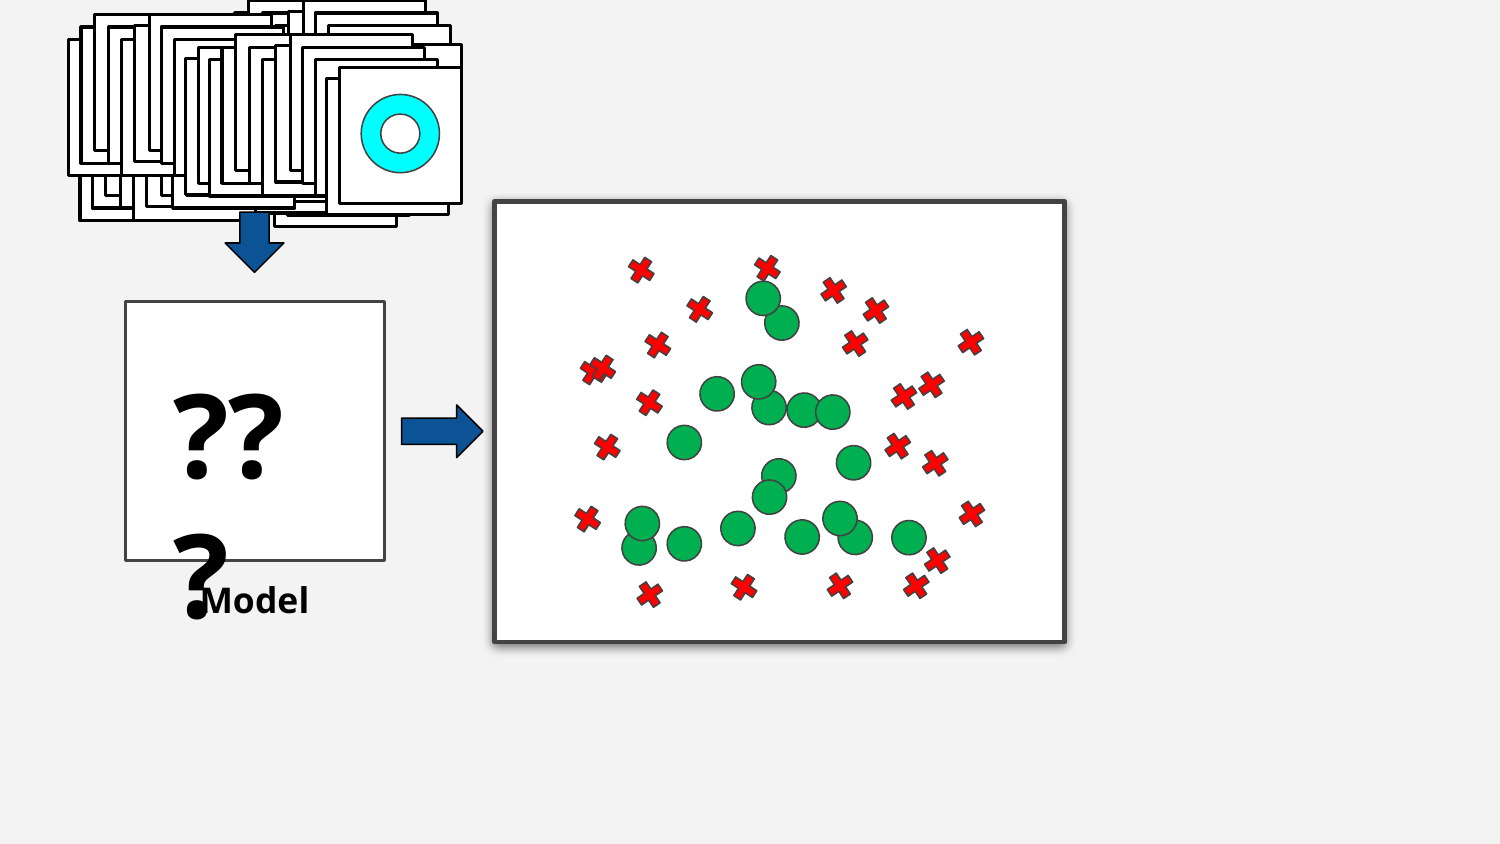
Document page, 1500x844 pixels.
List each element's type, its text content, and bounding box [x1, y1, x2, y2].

text_box [785, 519, 820, 555]
text_box [249, 47, 275, 184]
text_box [625, 506, 660, 541]
text_box [741, 364, 776, 399]
text_box [146, 176, 172, 207]
text_box [108, 27, 134, 164]
text_box [326, 78, 449, 215]
text_box [751, 391, 787, 425]
text_box [94, 14, 149, 151]
text_box [891, 520, 927, 555]
text_box [262, 59, 315, 196]
text_box [589, 355, 616, 381]
text_box [667, 425, 702, 460]
text_box [645, 332, 671, 358]
text_box [185, 58, 209, 195]
text_box [815, 394, 850, 430]
text_box [302, 47, 425, 184]
text_box [731, 574, 757, 601]
text_box [838, 520, 873, 555]
text_box [827, 573, 853, 599]
text_box [636, 389, 663, 416]
text_box [303, 0, 426, 34]
text_box [134, 25, 161, 162]
text_box [836, 445, 871, 480]
text_box [92, 176, 120, 209]
text_box [339, 67, 462, 204]
text_box [764, 305, 800, 341]
text_box [842, 330, 868, 357]
text_box [594, 434, 621, 460]
text_box [752, 479, 787, 515]
text_box [720, 511, 756, 546]
text_box [637, 581, 663, 608]
text_box [121, 39, 174, 176]
text_box [494, 201, 1065, 642]
text_box [161, 176, 172, 196]
text_box [891, 383, 917, 410]
text_box [262, 13, 288, 27]
text_box [125, 301, 385, 561]
text_box [754, 255, 781, 282]
text_box [81, 27, 108, 164]
text_box [221, 47, 249, 184]
text_box [628, 257, 655, 283]
text_box [198, 47, 221, 184]
text_box [922, 450, 949, 476]
text_box [822, 501, 858, 536]
text_box [885, 433, 911, 459]
text_box [918, 372, 945, 398]
text_box [958, 329, 984, 355]
text_box [621, 534, 657, 566]
text_box ??? [158, 346, 351, 516]
text_box [275, 45, 302, 182]
text_box [574, 506, 601, 532]
text_box [361, 94, 440, 173]
text_box [274, 213, 397, 227]
text_box [924, 547, 951, 574]
text_box [863, 297, 889, 324]
text_box [903, 573, 929, 599]
text_box [667, 526, 702, 561]
text_box [746, 281, 781, 316]
text_box [161, 27, 284, 164]
text_box [699, 376, 735, 411]
text_box [290, 34, 413, 171]
text_box [288, 11, 303, 34]
text_box [133, 176, 256, 221]
text_box [787, 392, 819, 428]
text_box [686, 296, 713, 323]
text_box [225, 212, 284, 273]
text_box [820, 277, 847, 304]
text_box [120, 176, 133, 209]
text_box [149, 14, 272, 151]
text_box [248, 0, 303, 14]
text_box [105, 176, 120, 196]
text_box [295, 196, 326, 202]
text_box [580, 361, 596, 385]
text_box [328, 25, 451, 44]
text_box [235, 34, 290, 171]
text_box [959, 501, 985, 527]
text_box [256, 202, 326, 213]
text_box [79, 176, 133, 221]
text_box [174, 39, 235, 176]
text_box [315, 13, 438, 34]
text_box [413, 44, 462, 67]
text_box [761, 458, 797, 492]
text_box [209, 59, 262, 196]
text_box [275, 25, 288, 34]
text_box [315, 59, 438, 196]
text_box [172, 176, 295, 209]
text_box [401, 404, 483, 458]
text_box [68, 39, 121, 176]
text_box Model [158, 563, 351, 624]
